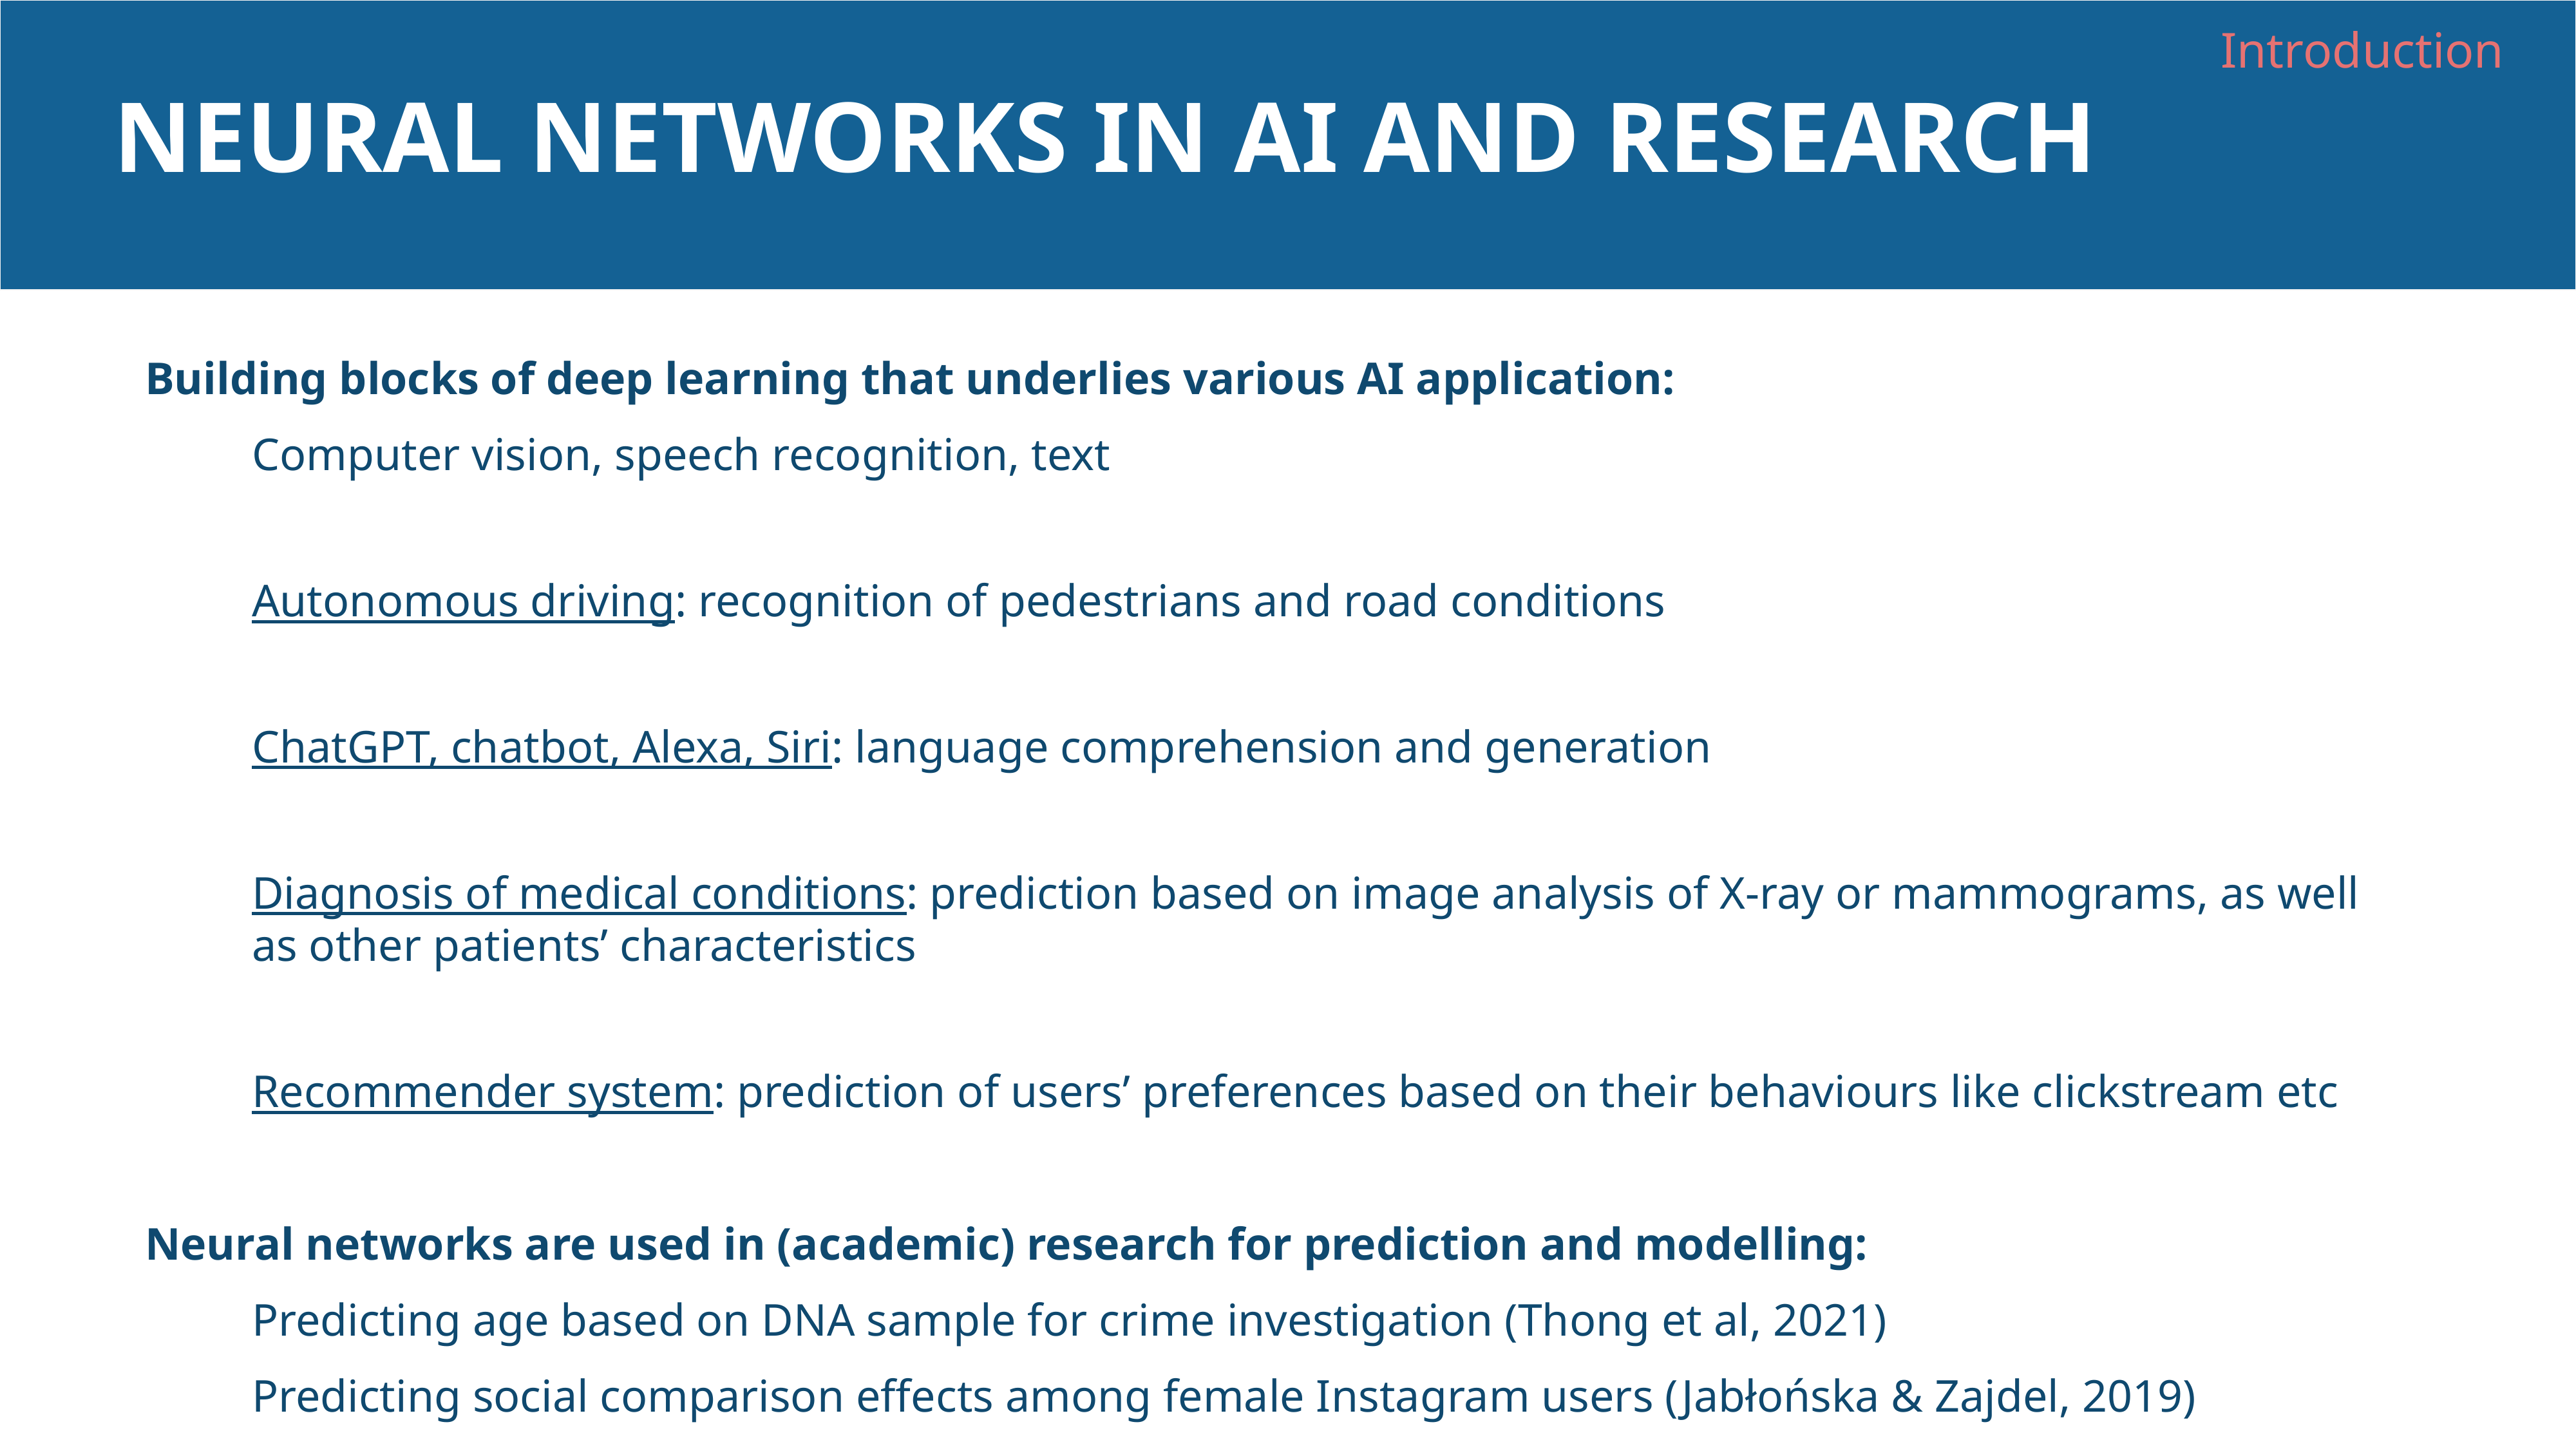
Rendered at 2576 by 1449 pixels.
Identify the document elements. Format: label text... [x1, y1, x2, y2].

text_box Introduction [2211, 15, 2576, 82]
title Neural Networks in AI and research [88, 50, 2387, 240]
list Building blocks of deep learning that underlies various AI application: Computer vision, speech recognition, text Autonomous driving: recognition of pedestrians and road conditions ChatGPT, chatbot, Alexa, Siri: language comprehension and generation Diagnosis of medical conditions: prediction based on image analysis of X-ray or mammograms, as well as other patients’ characteristics Recommender system: prediction of users’ preferences based on their behaviours like clickstream etc Neural networks are used in (academic) research for prediction and modelling: Predicting age based on DNA sample for crime investigation (Thong et al, 2021) Predicting social comparison effects among female Instagram users (Jabłońska & Zajdel, 2019) [88, 344, 2387, 1427]
